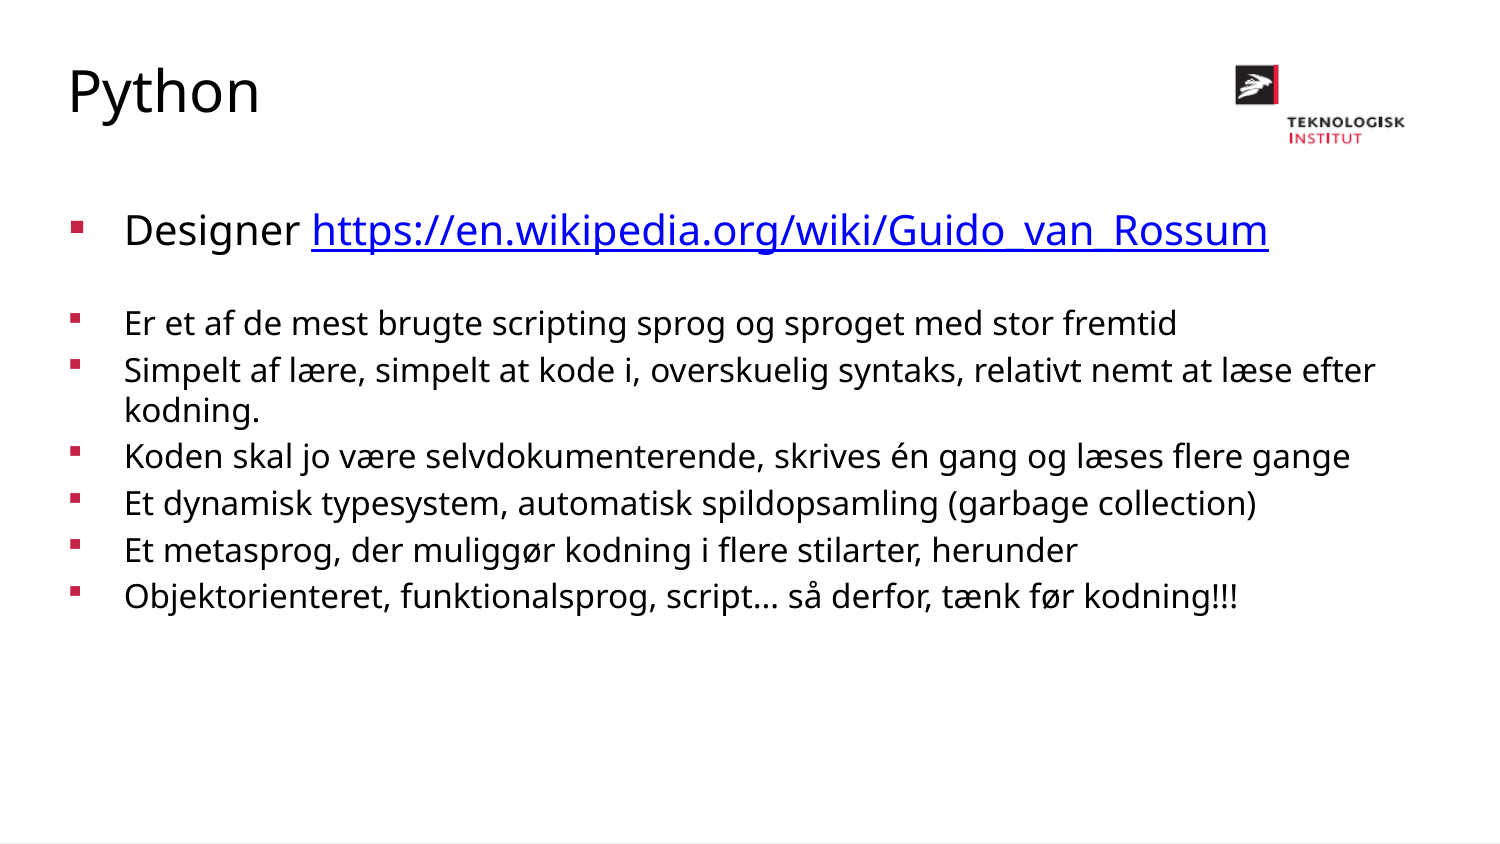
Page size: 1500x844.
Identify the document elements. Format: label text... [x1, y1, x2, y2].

list Designer https://en.wikipedia.org/wiki/Guido_van_Rossum Er et af de mest brugte scripting sprog og sproget med stor fremtid Simpelt af lære, simpelt at kode i, overskuelig syntaks, relativt nemt at læse efter kodning. Koden skal jo være selvdokumenterende, skrives én gang og læses flere gange Et dynamisk typesystem, automatisk spildopsamling (garbage collection) Et metasprog, der muliggør kodning i flere stilarter, herunder Objektorienteret, funktionalsprog, script… så derfor, tænk før kodning!!! [46, 183, 1447, 737]
list Python [46, 33, 1063, 185]
